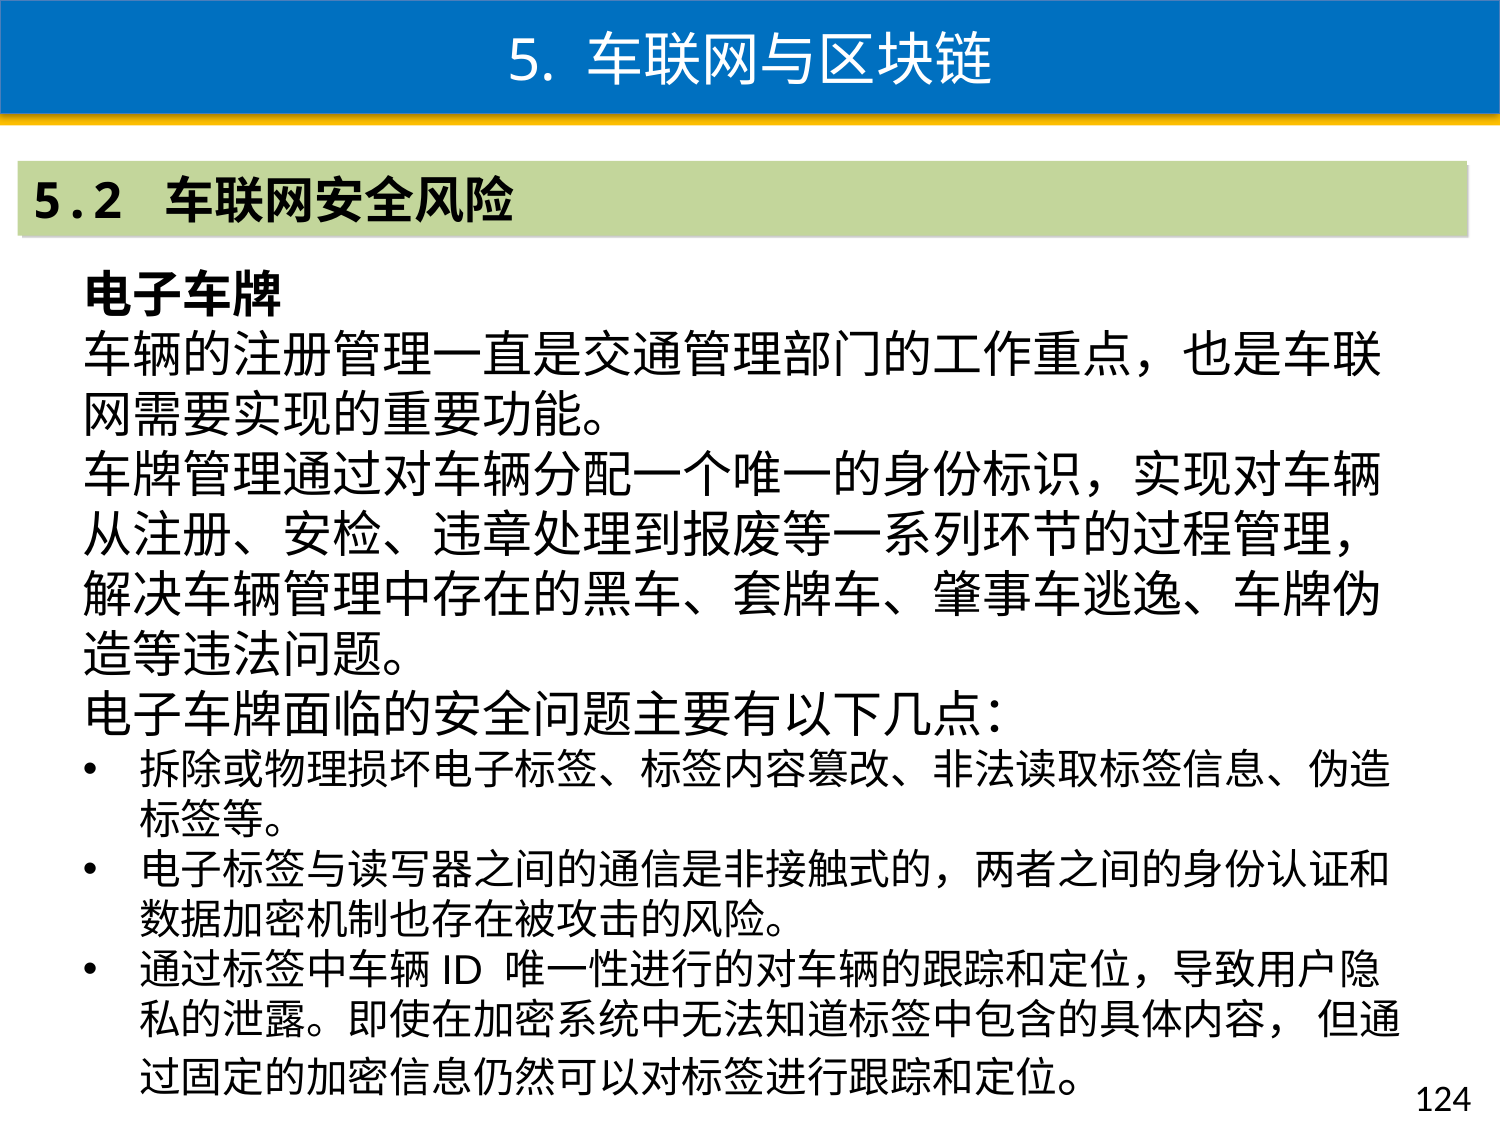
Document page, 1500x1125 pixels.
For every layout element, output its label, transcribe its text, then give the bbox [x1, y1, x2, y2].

text_box 5. 车联网与区块链 [0, 0, 1500, 114]
text_box 124 [1399, 1066, 1499, 1125]
text_box 5.2 车联网安全风险 [17, 160, 1467, 236]
text_box 电子车牌 车辆的注册管理一直是交通管理部门的工作重点，也是车联网需要实现的重要功能。 车牌管理通过对车辆分配一个唯一的身份标识，实现对车辆从注册、安检、违章处理到报废等一系列环节的过程管理，解决车辆管理中存在的黑车、套牌车、肇事车逃逸、车牌伪造等违法问题。 电子车牌面临的安全问题主要有以下几点： 拆除或物理损坏电子标签、标签内容篡改、非法读取标签信息、伪造标签等。 电子标签与读写器之间的通信是非接触式的，两者之间的身份认证和数据加密机制也存在被攻击的风险。 通过标签中车辆ID 唯一性进行的对车辆的跟踪和定位，导致用户隐私的泄露。即使在加密系统中无法知道标签中包含的具体内容， 但通过固定的加密信息仍然可以对标签进行跟踪和定位。 [68, 255, 1424, 1125]
